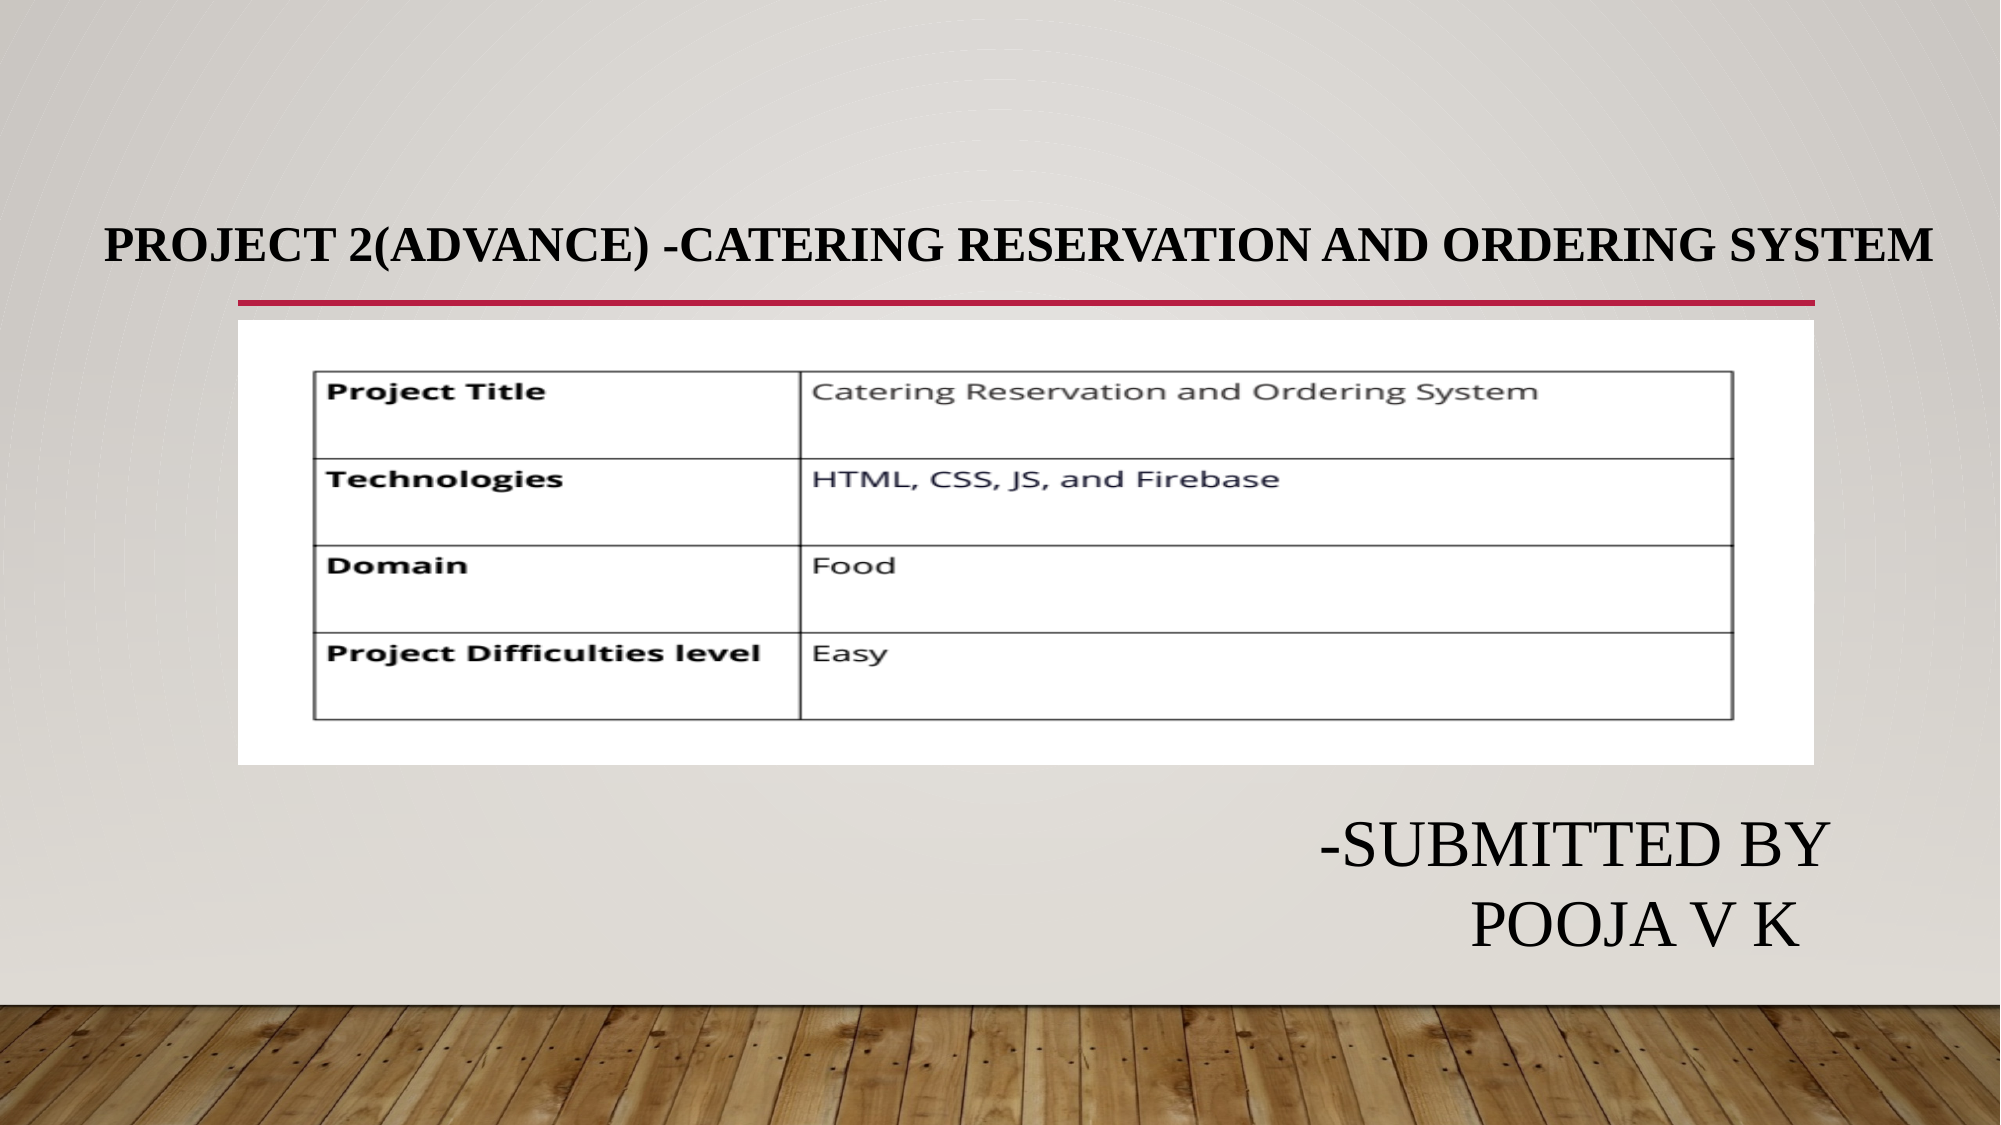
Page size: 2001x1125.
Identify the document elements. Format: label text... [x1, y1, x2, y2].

text_box -SUBMITTED BY POOJA V K [1304, 792, 1862, 1013]
picture [0, 1005, 2000, 1125]
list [237, 320, 1814, 766]
title PROJECT 2(Advance) -Catering Reservation and Ordering System [88, 211, 2000, 321]
